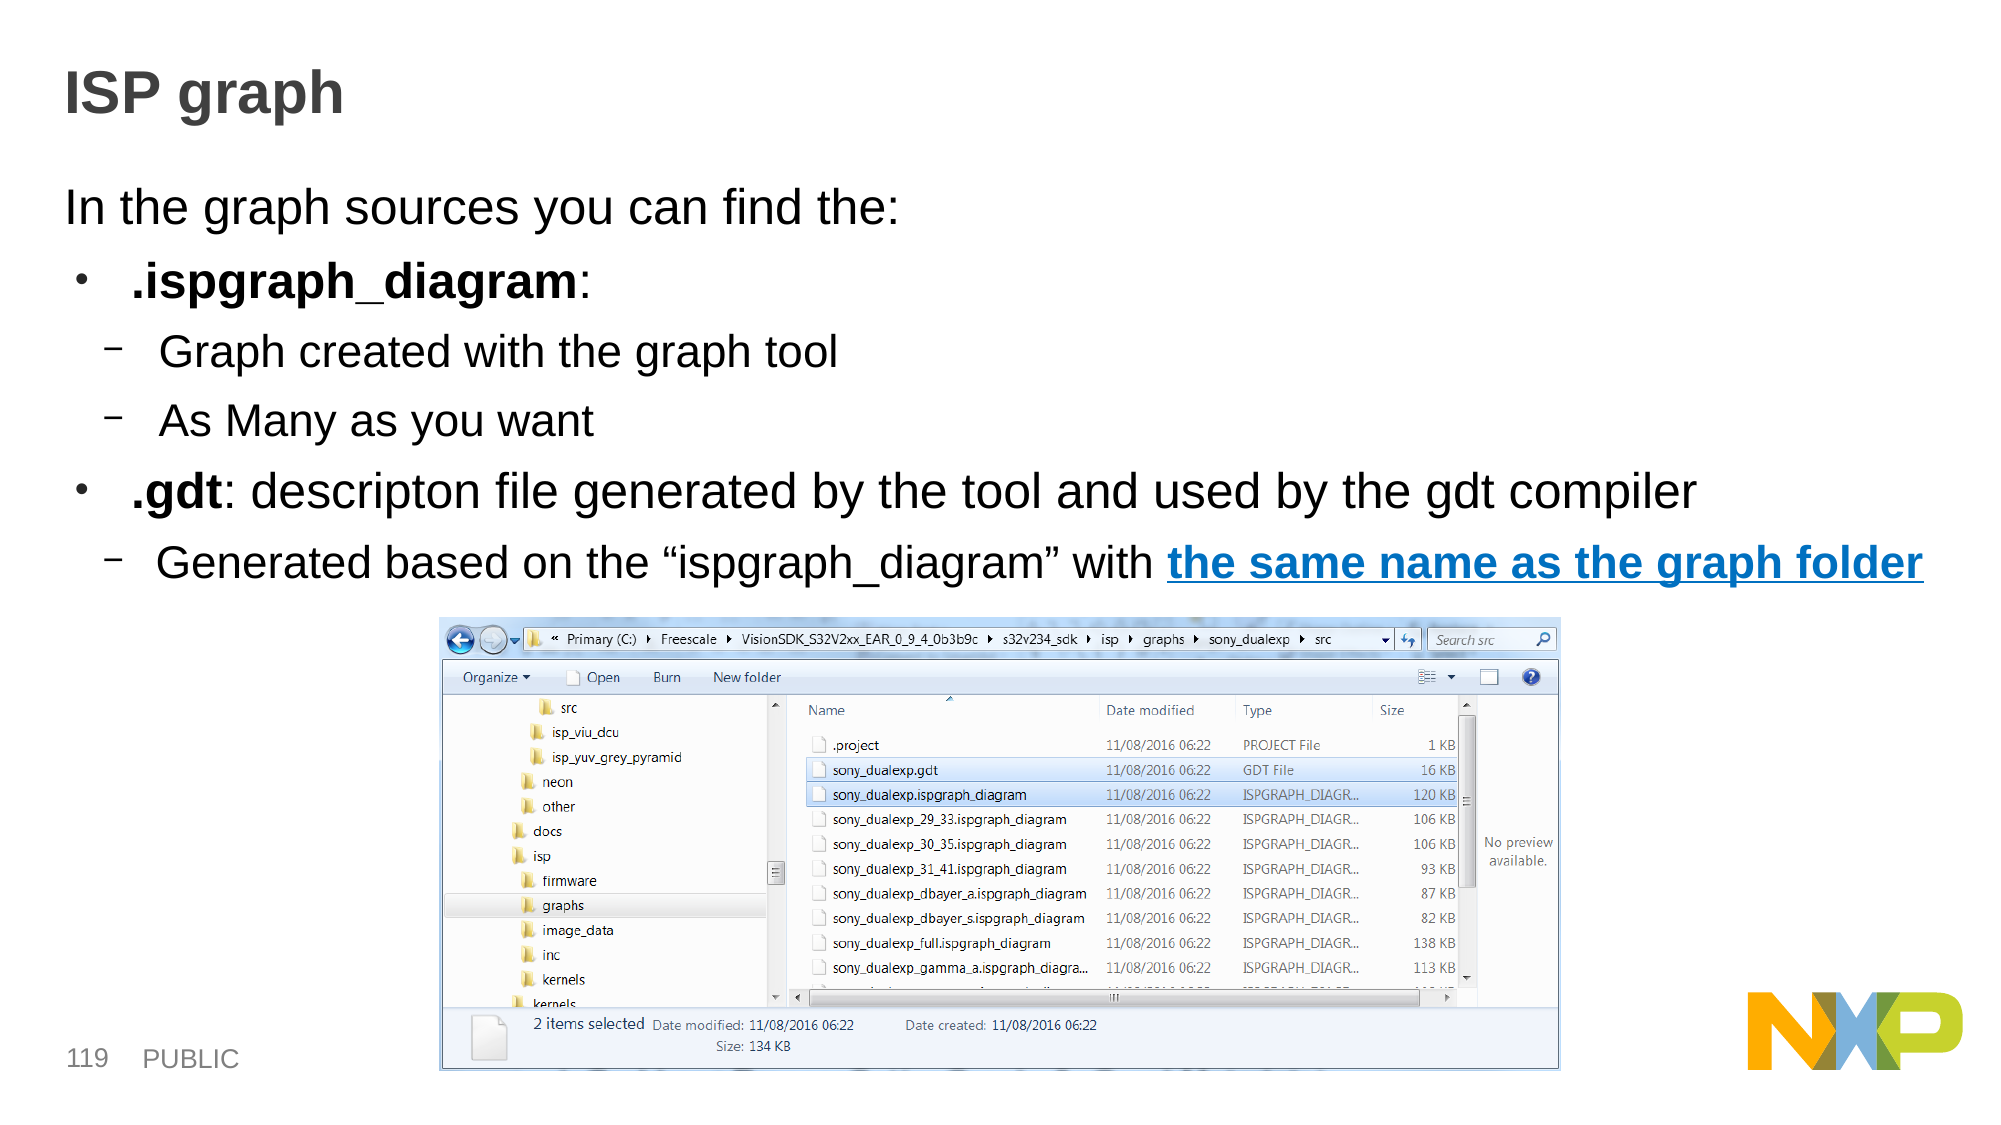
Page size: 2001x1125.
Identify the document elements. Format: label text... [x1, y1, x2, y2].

list In the graph sources you can find the: .ispgraph_diagram: Graph created with the graph tool As Many as you want .gdt: descripton file generated by the tool and used by the gdt compiler Generated based on the “ispgraph_diagram” with the same name as the graph folder [49, 167, 1963, 933]
title ISP graph [48, 45, 1963, 154]
picture [439, 617, 1561, 1071]
